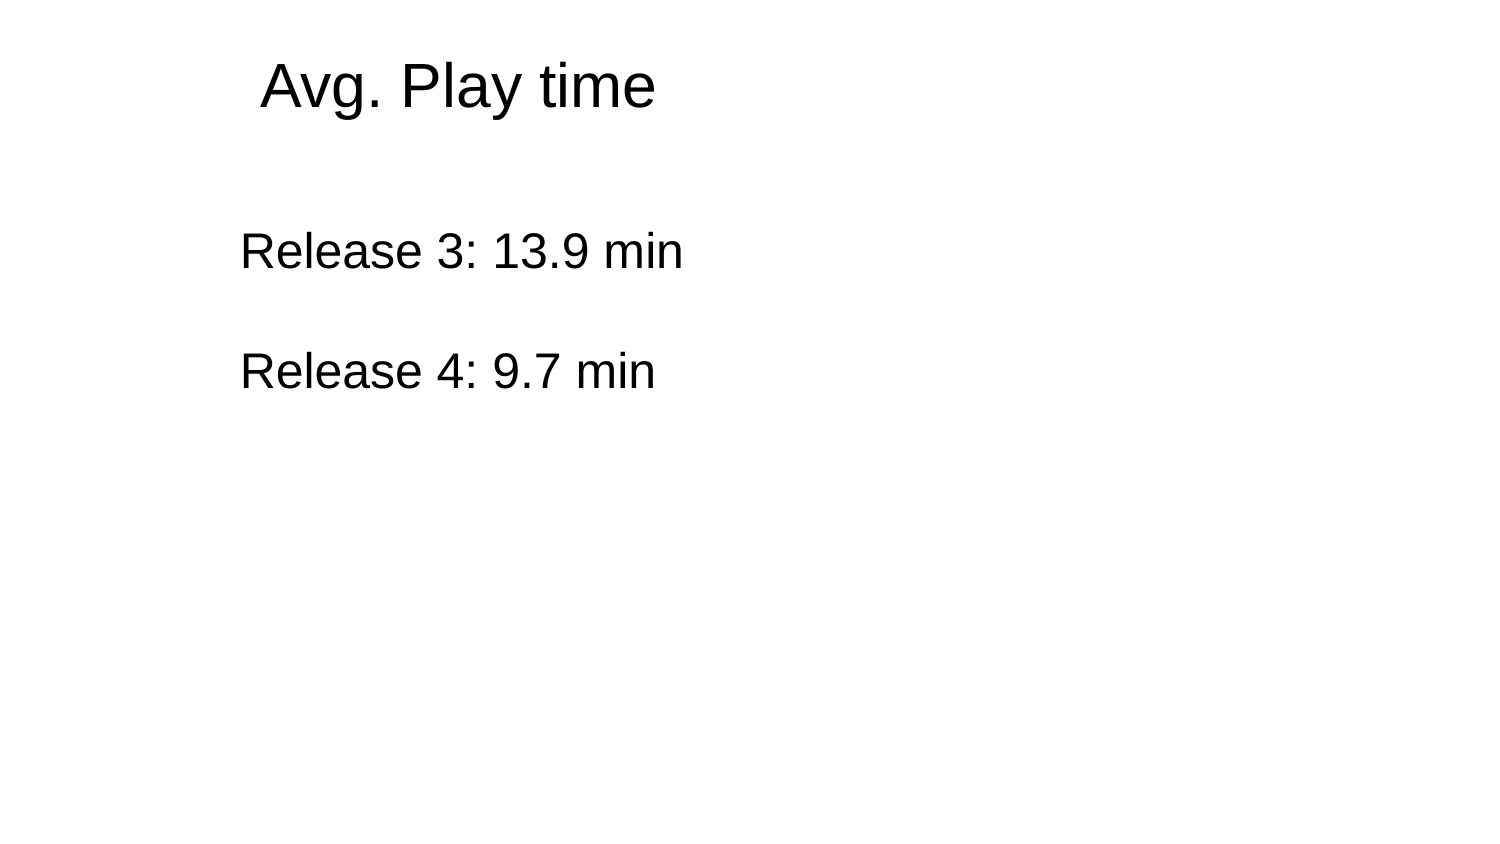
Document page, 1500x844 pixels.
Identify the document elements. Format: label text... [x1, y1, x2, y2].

text_box Release 3: 13.9 min Release 4: 9.7 min [224, 203, 1307, 707]
text_box Avg. Play time [244, 30, 1342, 152]
